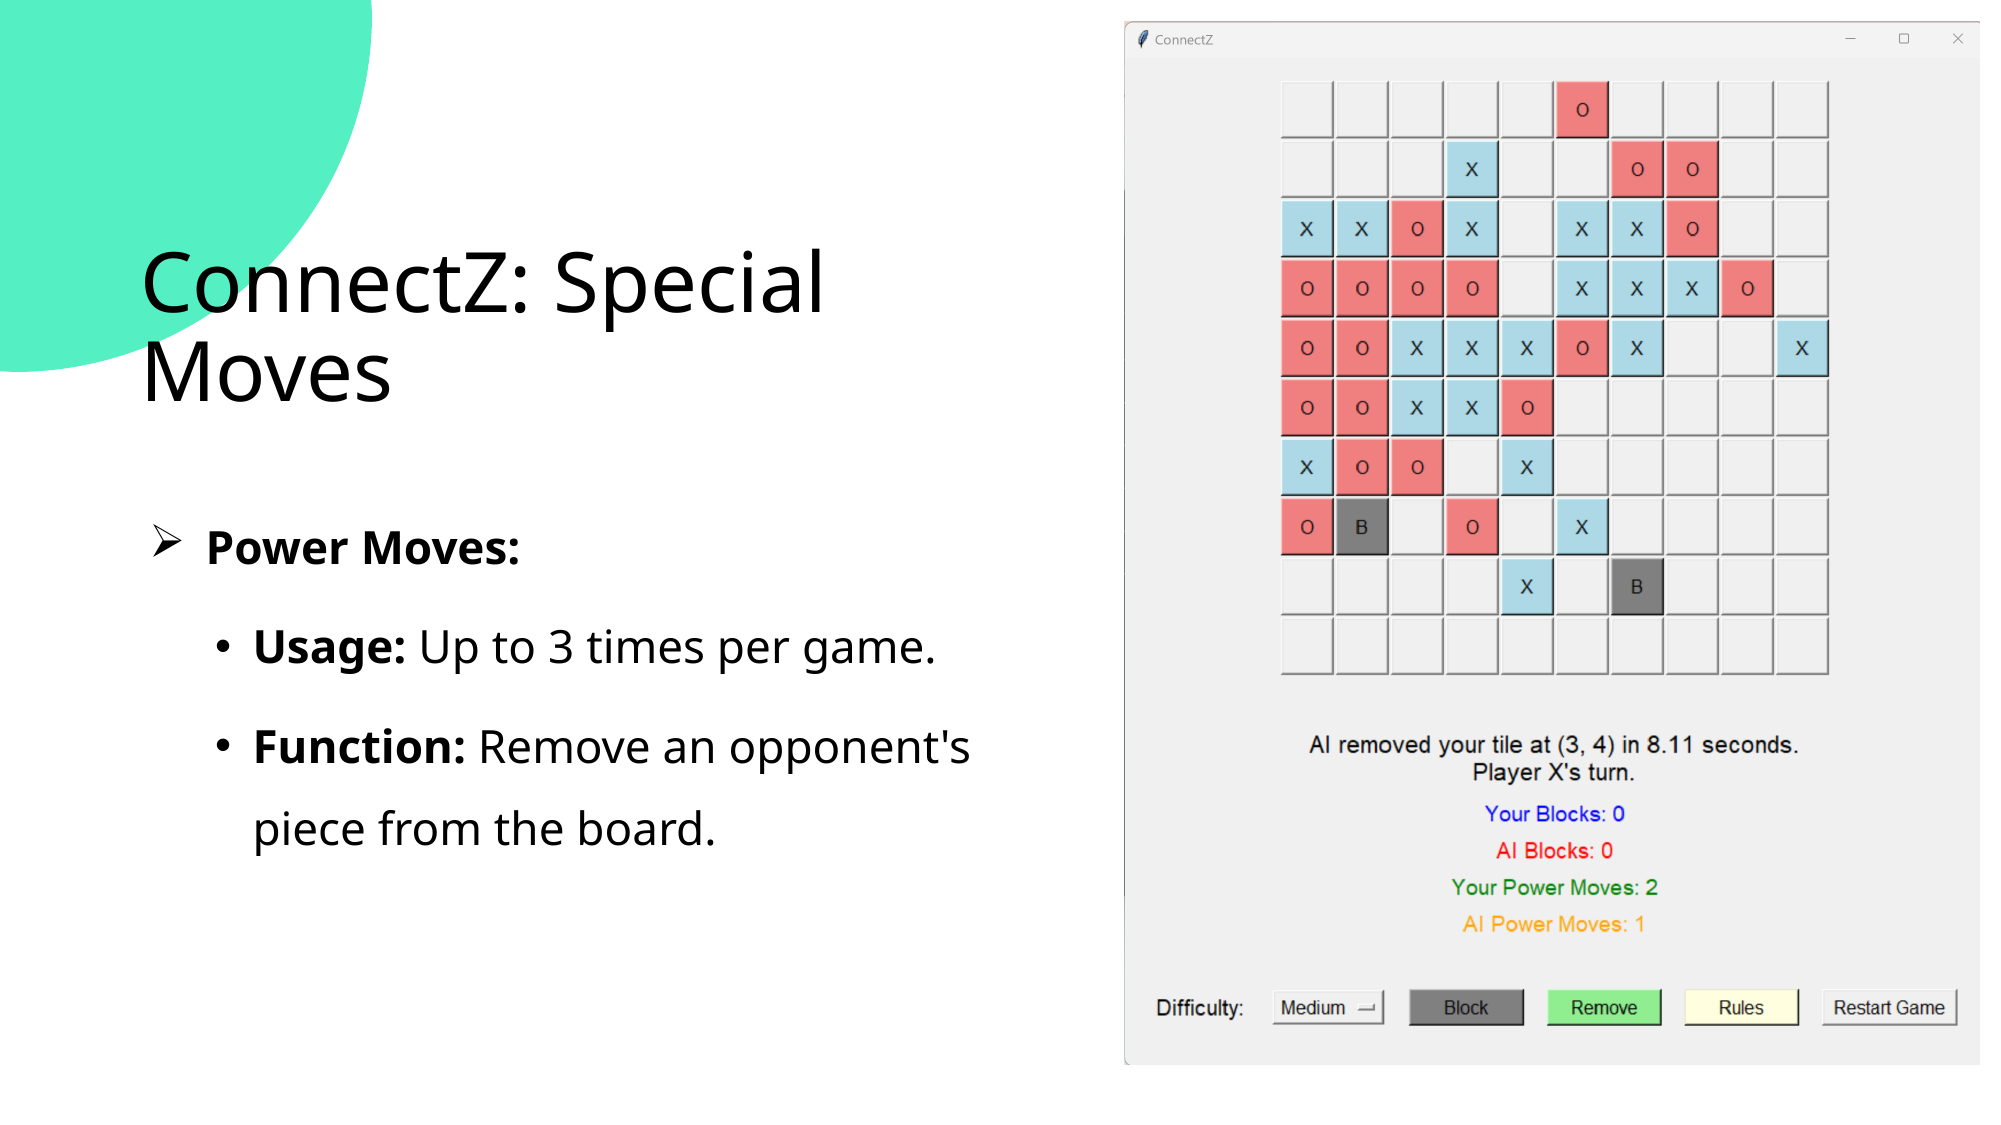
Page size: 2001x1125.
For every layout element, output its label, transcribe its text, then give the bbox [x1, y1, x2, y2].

text_box [1111, 0, 2000, 1125]
list Power Moves: Usage: Up to 3 times per game. Function: Remove an opponent's piece from the board. [125, 405, 1000, 1024]
picture [1124, 21, 1980, 1065]
title ConnectZ: Special Moves [125, 189, 1000, 405]
